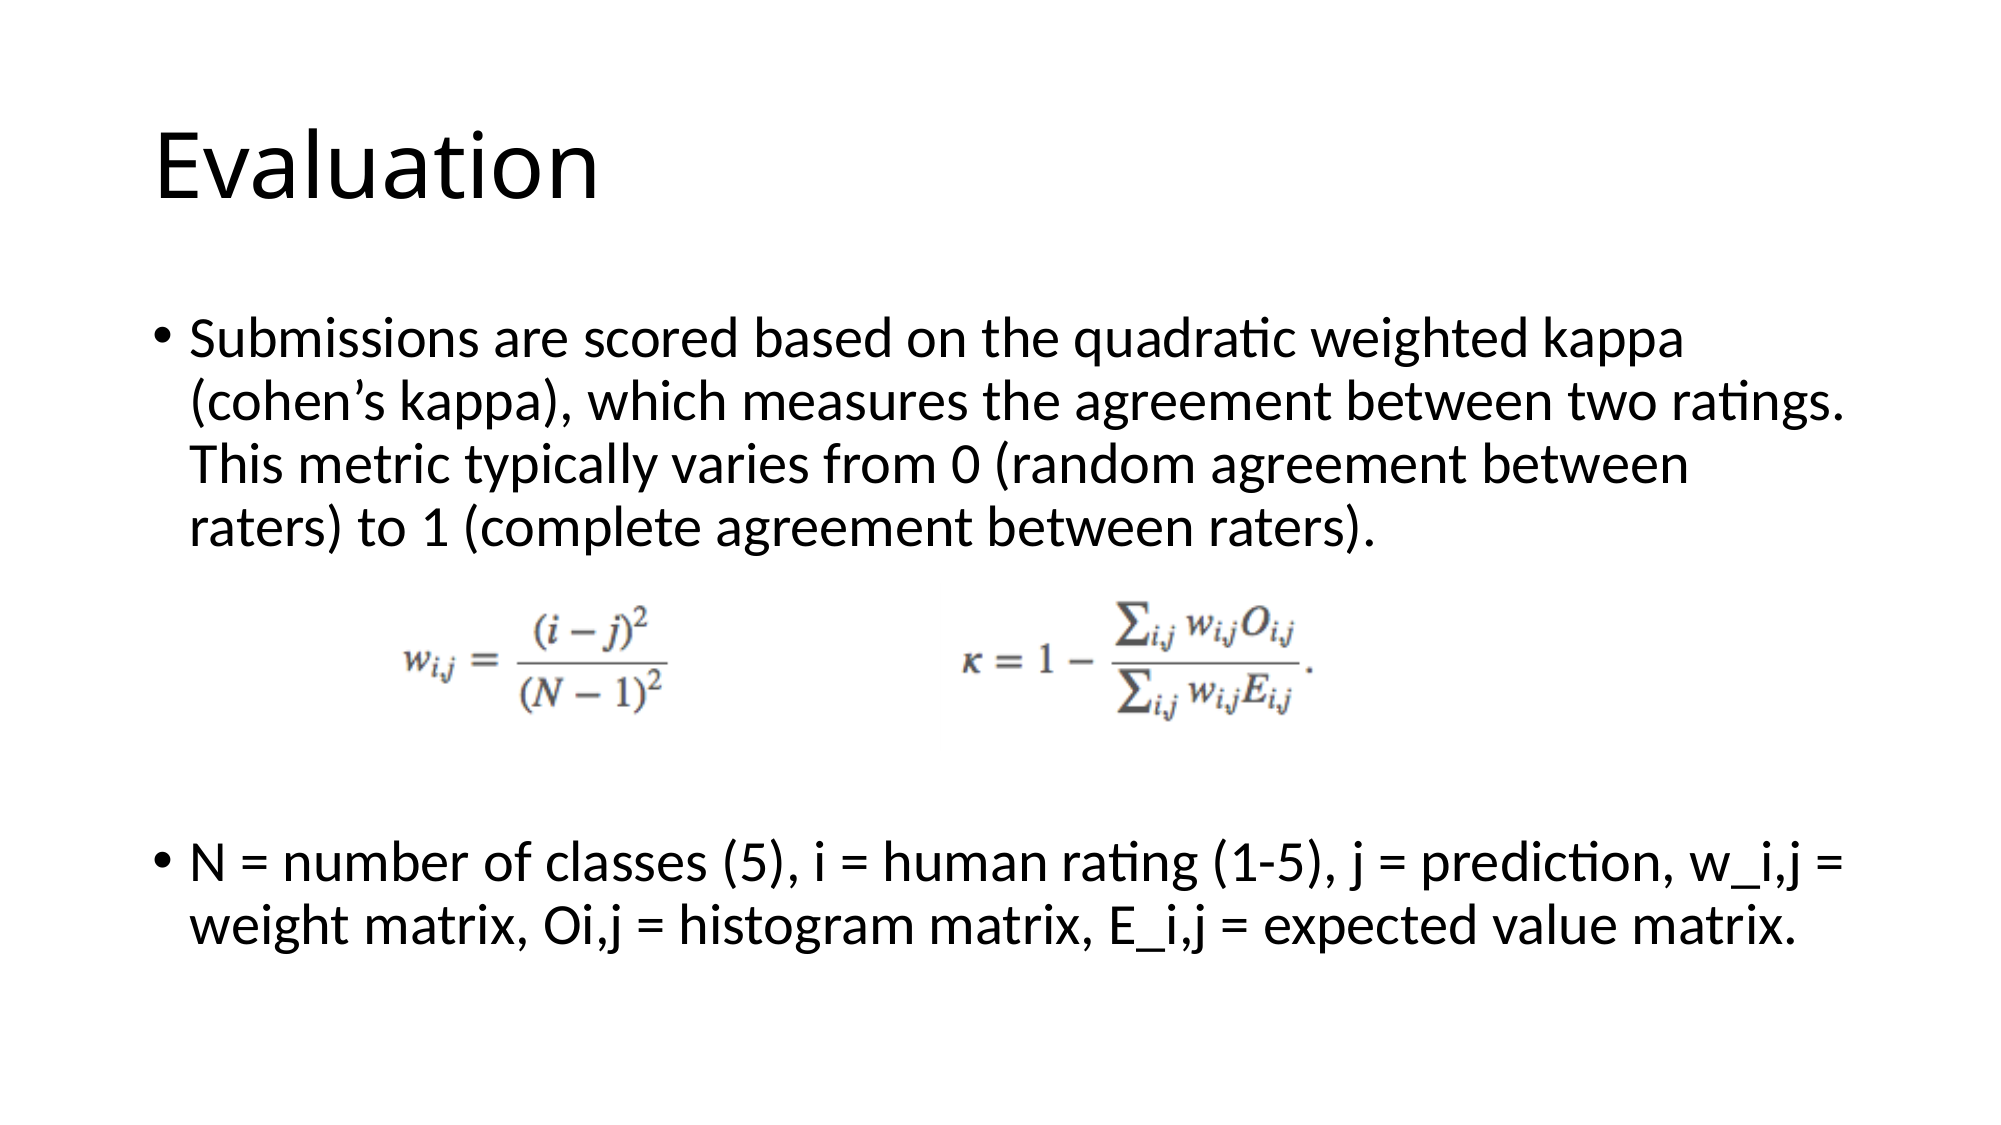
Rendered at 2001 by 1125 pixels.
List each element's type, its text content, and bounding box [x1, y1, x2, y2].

picture [939, 583, 1323, 751]
list Submissions are scored based on the quadratic weighted kappa (cohen’s kappa), which measures the agreement between two ratings. This metric typically varies from 0 (random agreement between raters) to 1 (complete agreement between raters). N = number of classes (5), i = human rating (1-5), j = prediction, w_i,j = weight matrix, Oi,j = histogram matrix, E_i,j = expected value matrix. [137, 299, 1863, 1014]
picture [390, 583, 687, 730]
title Evaluation [137, 59, 1863, 278]
